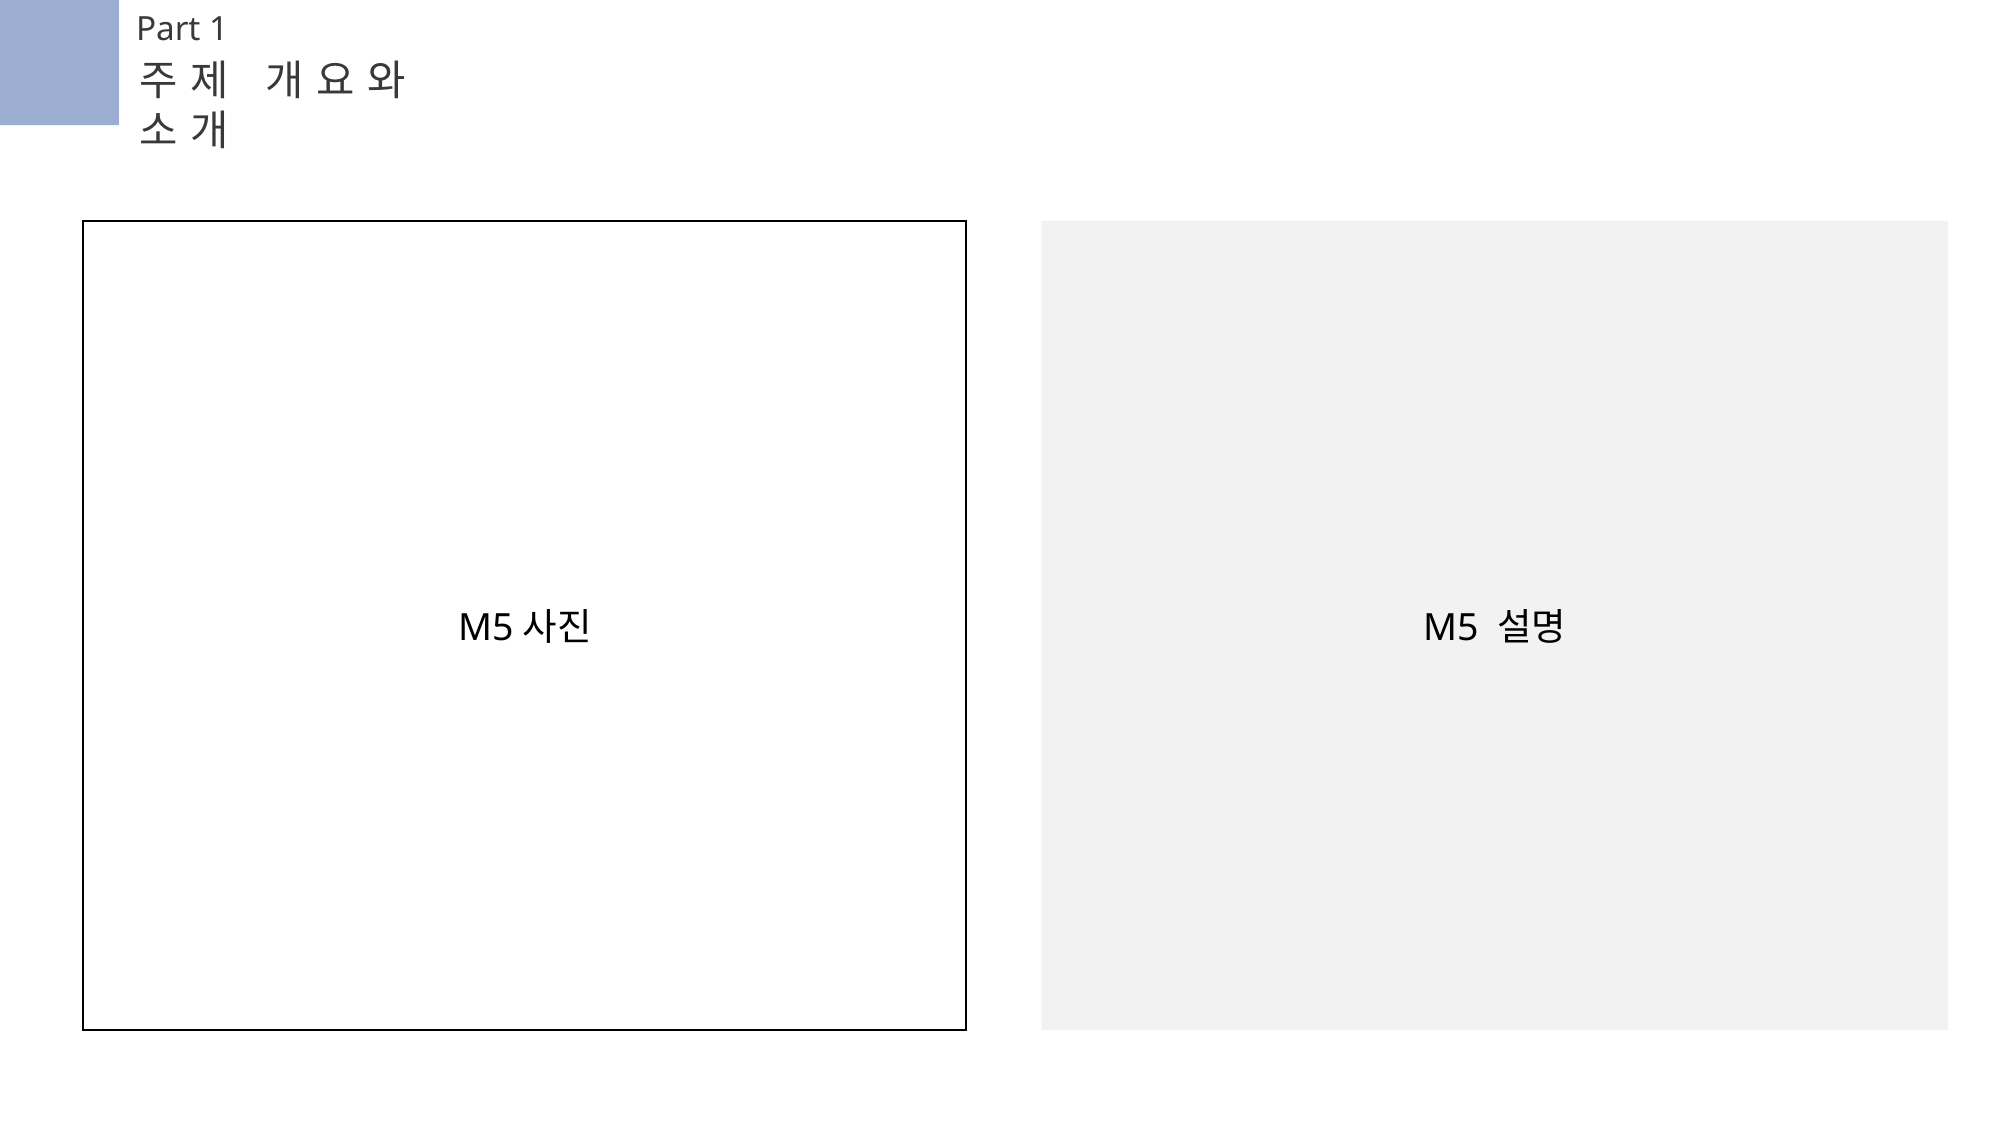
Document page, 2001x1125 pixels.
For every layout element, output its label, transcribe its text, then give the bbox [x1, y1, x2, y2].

text_box M5 설명 [1040, 220, 1949, 1031]
text_box M5사진 [82, 220, 967, 1031]
text_box Part 1 [121, 0, 244, 55]
text_box [0, 0, 120, 126]
text_box 주제 개요와 소개 [124, 46, 520, 162]
